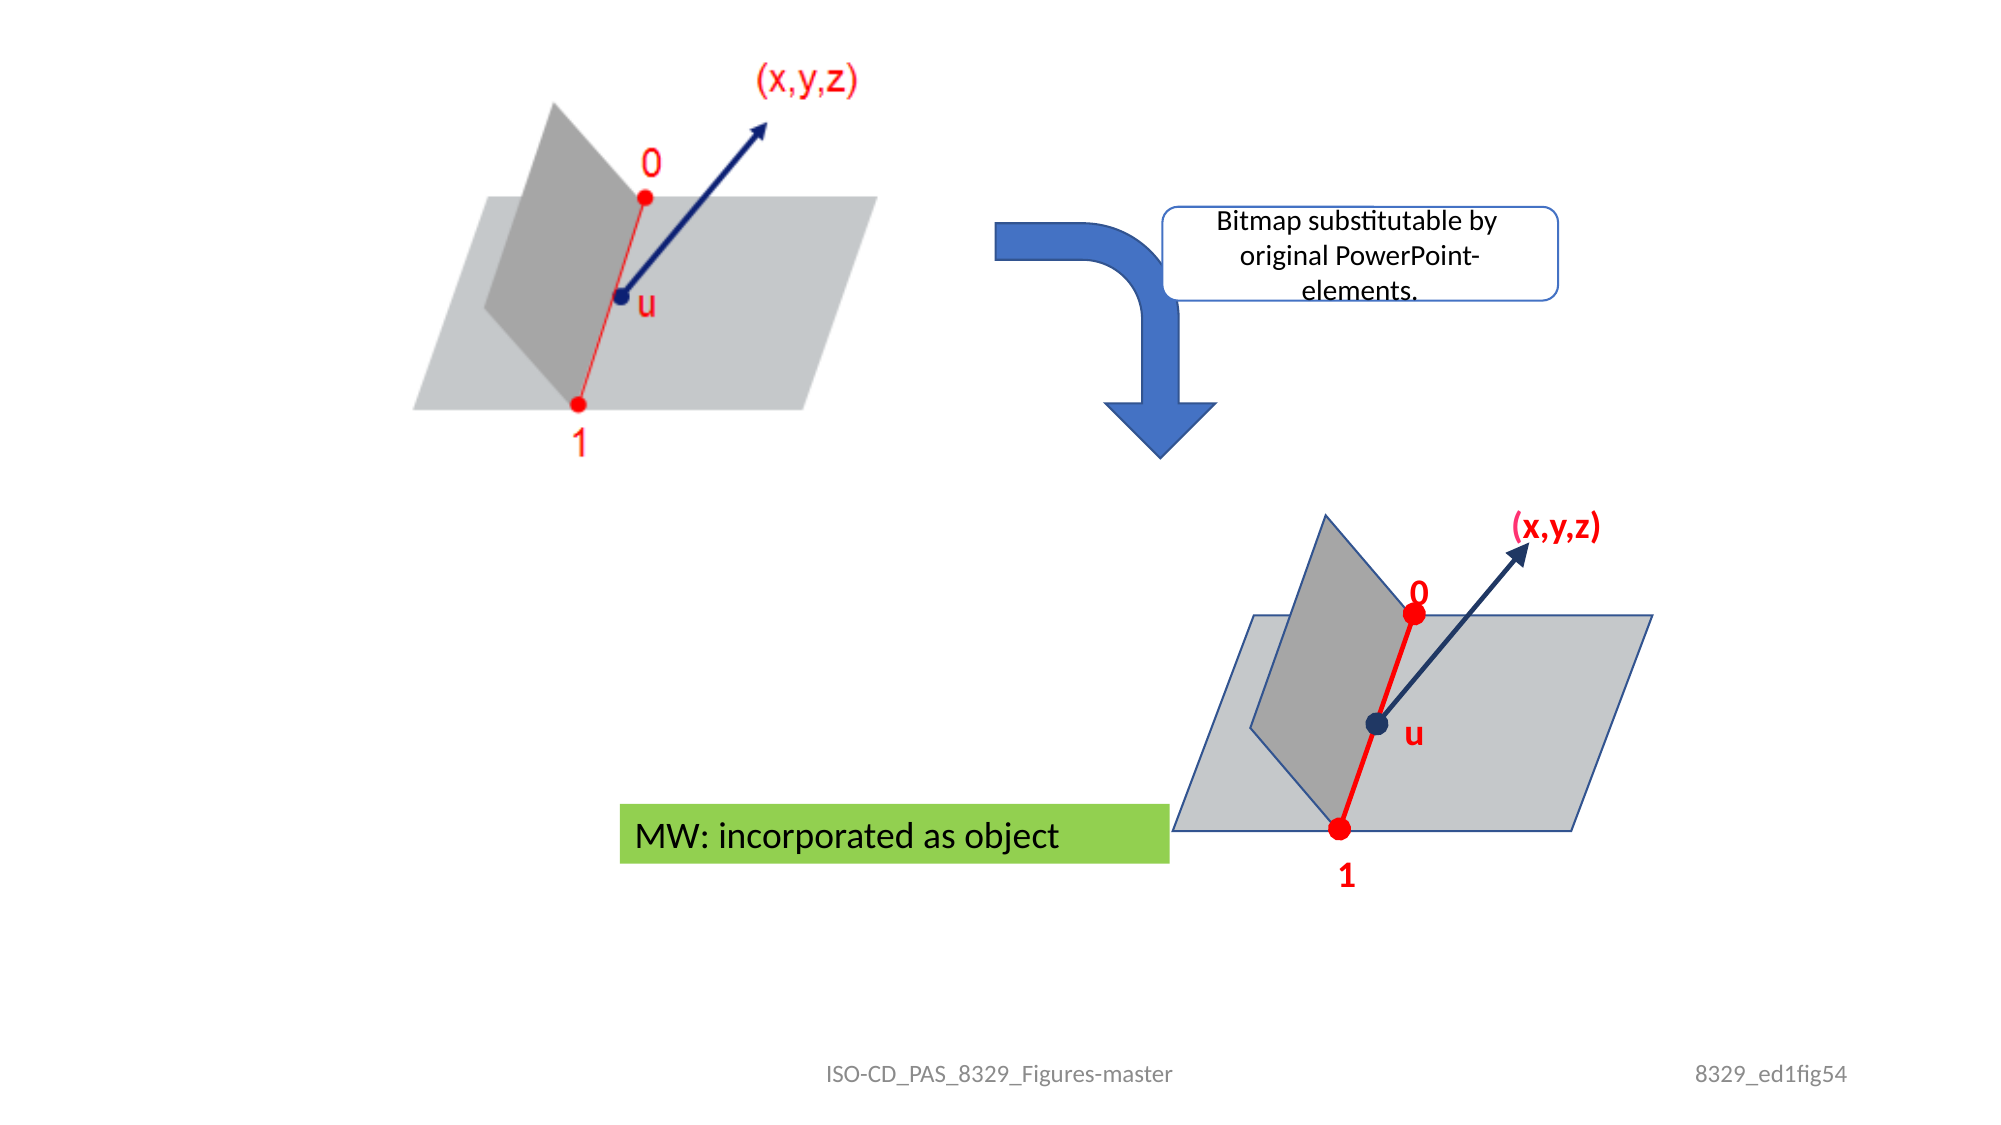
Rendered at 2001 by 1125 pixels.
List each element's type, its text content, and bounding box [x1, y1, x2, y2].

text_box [1172, 493, 1653, 884]
text_box MW: incorporated as object [619, 803, 1170, 864]
footer ISO-CD_PAS_8329_Figures-master [662, 1042, 1338, 1103]
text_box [995, 206, 1561, 459]
picture [355, 61, 936, 461]
slide_number 8329_ed1fig54 [1412, 1042, 1863, 1103]
